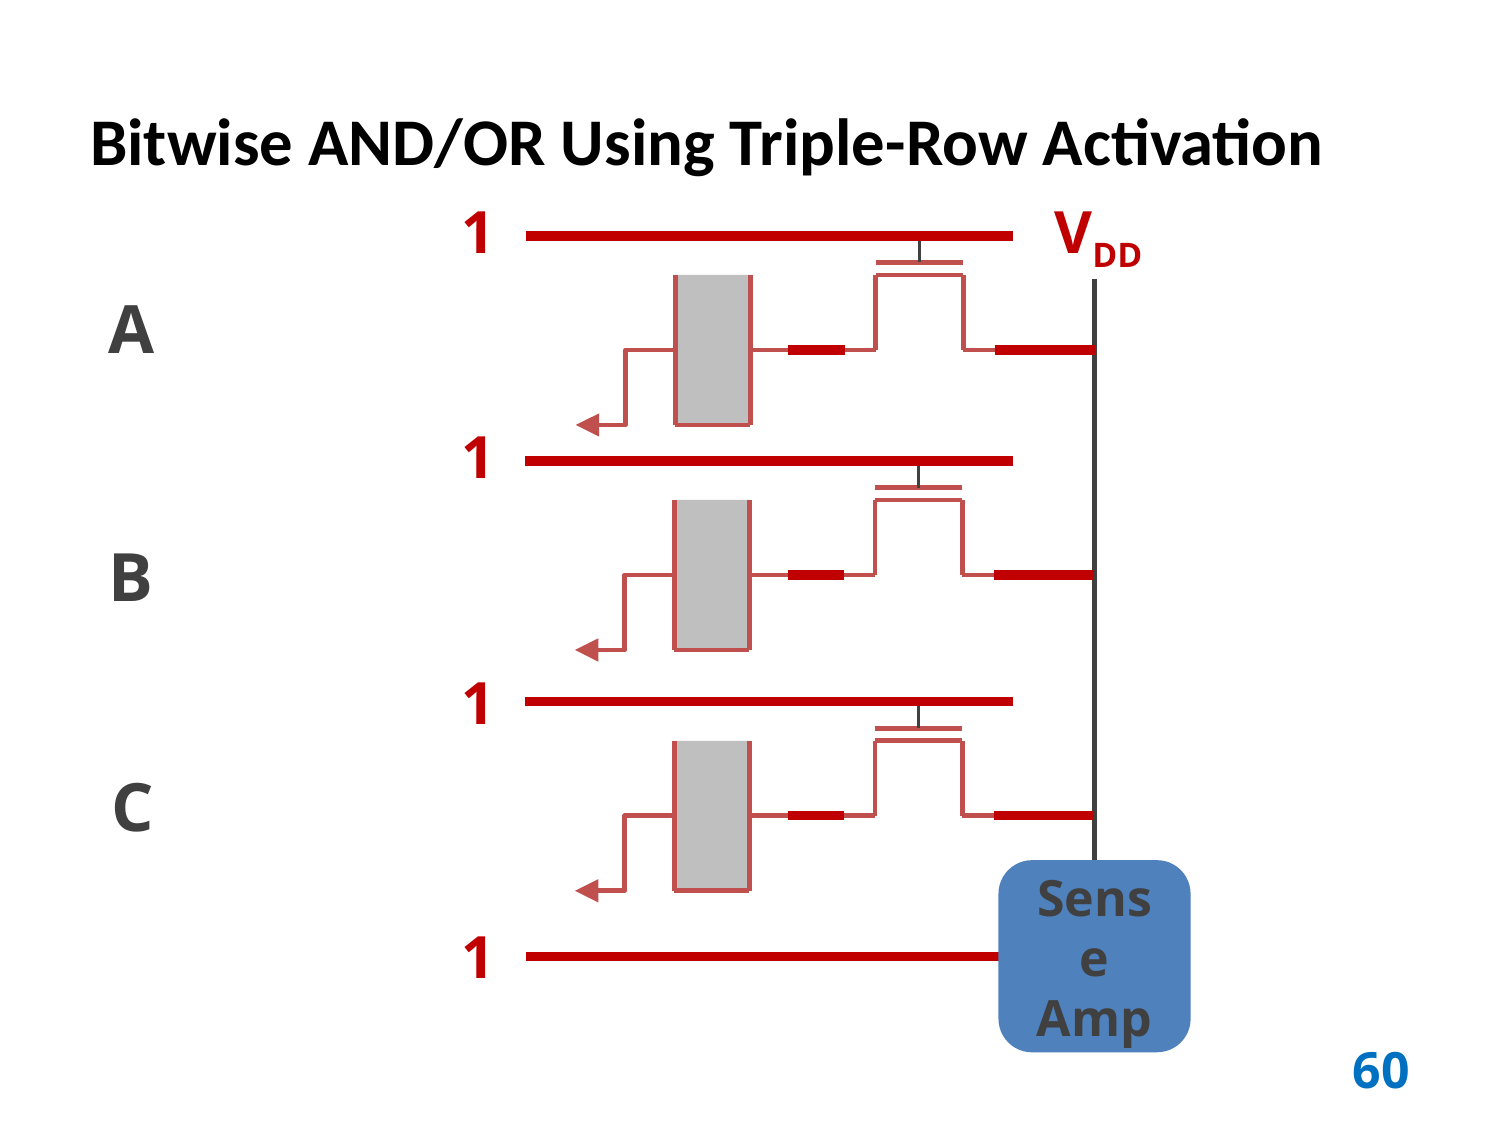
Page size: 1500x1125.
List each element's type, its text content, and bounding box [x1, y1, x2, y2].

slide_number 60 [1074, 1042, 1425, 1103]
title Bitwise AND/OR Using Triple-Row Activation [75, 45, 1425, 233]
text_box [449, 187, 1189, 1051]
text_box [99, 278, 163, 854]
